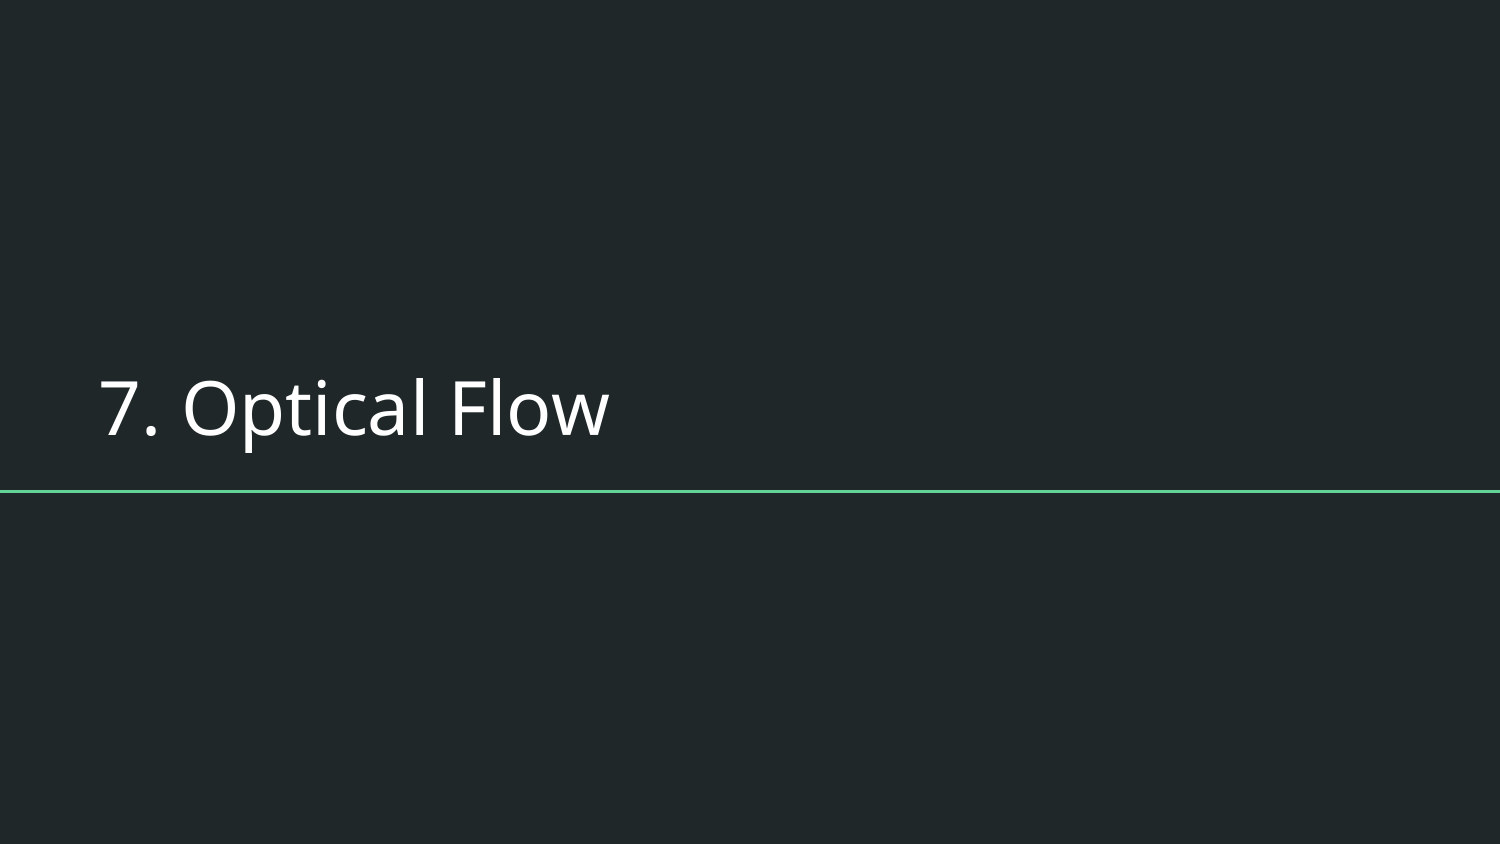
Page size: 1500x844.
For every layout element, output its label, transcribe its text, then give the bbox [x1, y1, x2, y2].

title 7. Optical Flow [83, 337, 1417, 466]
